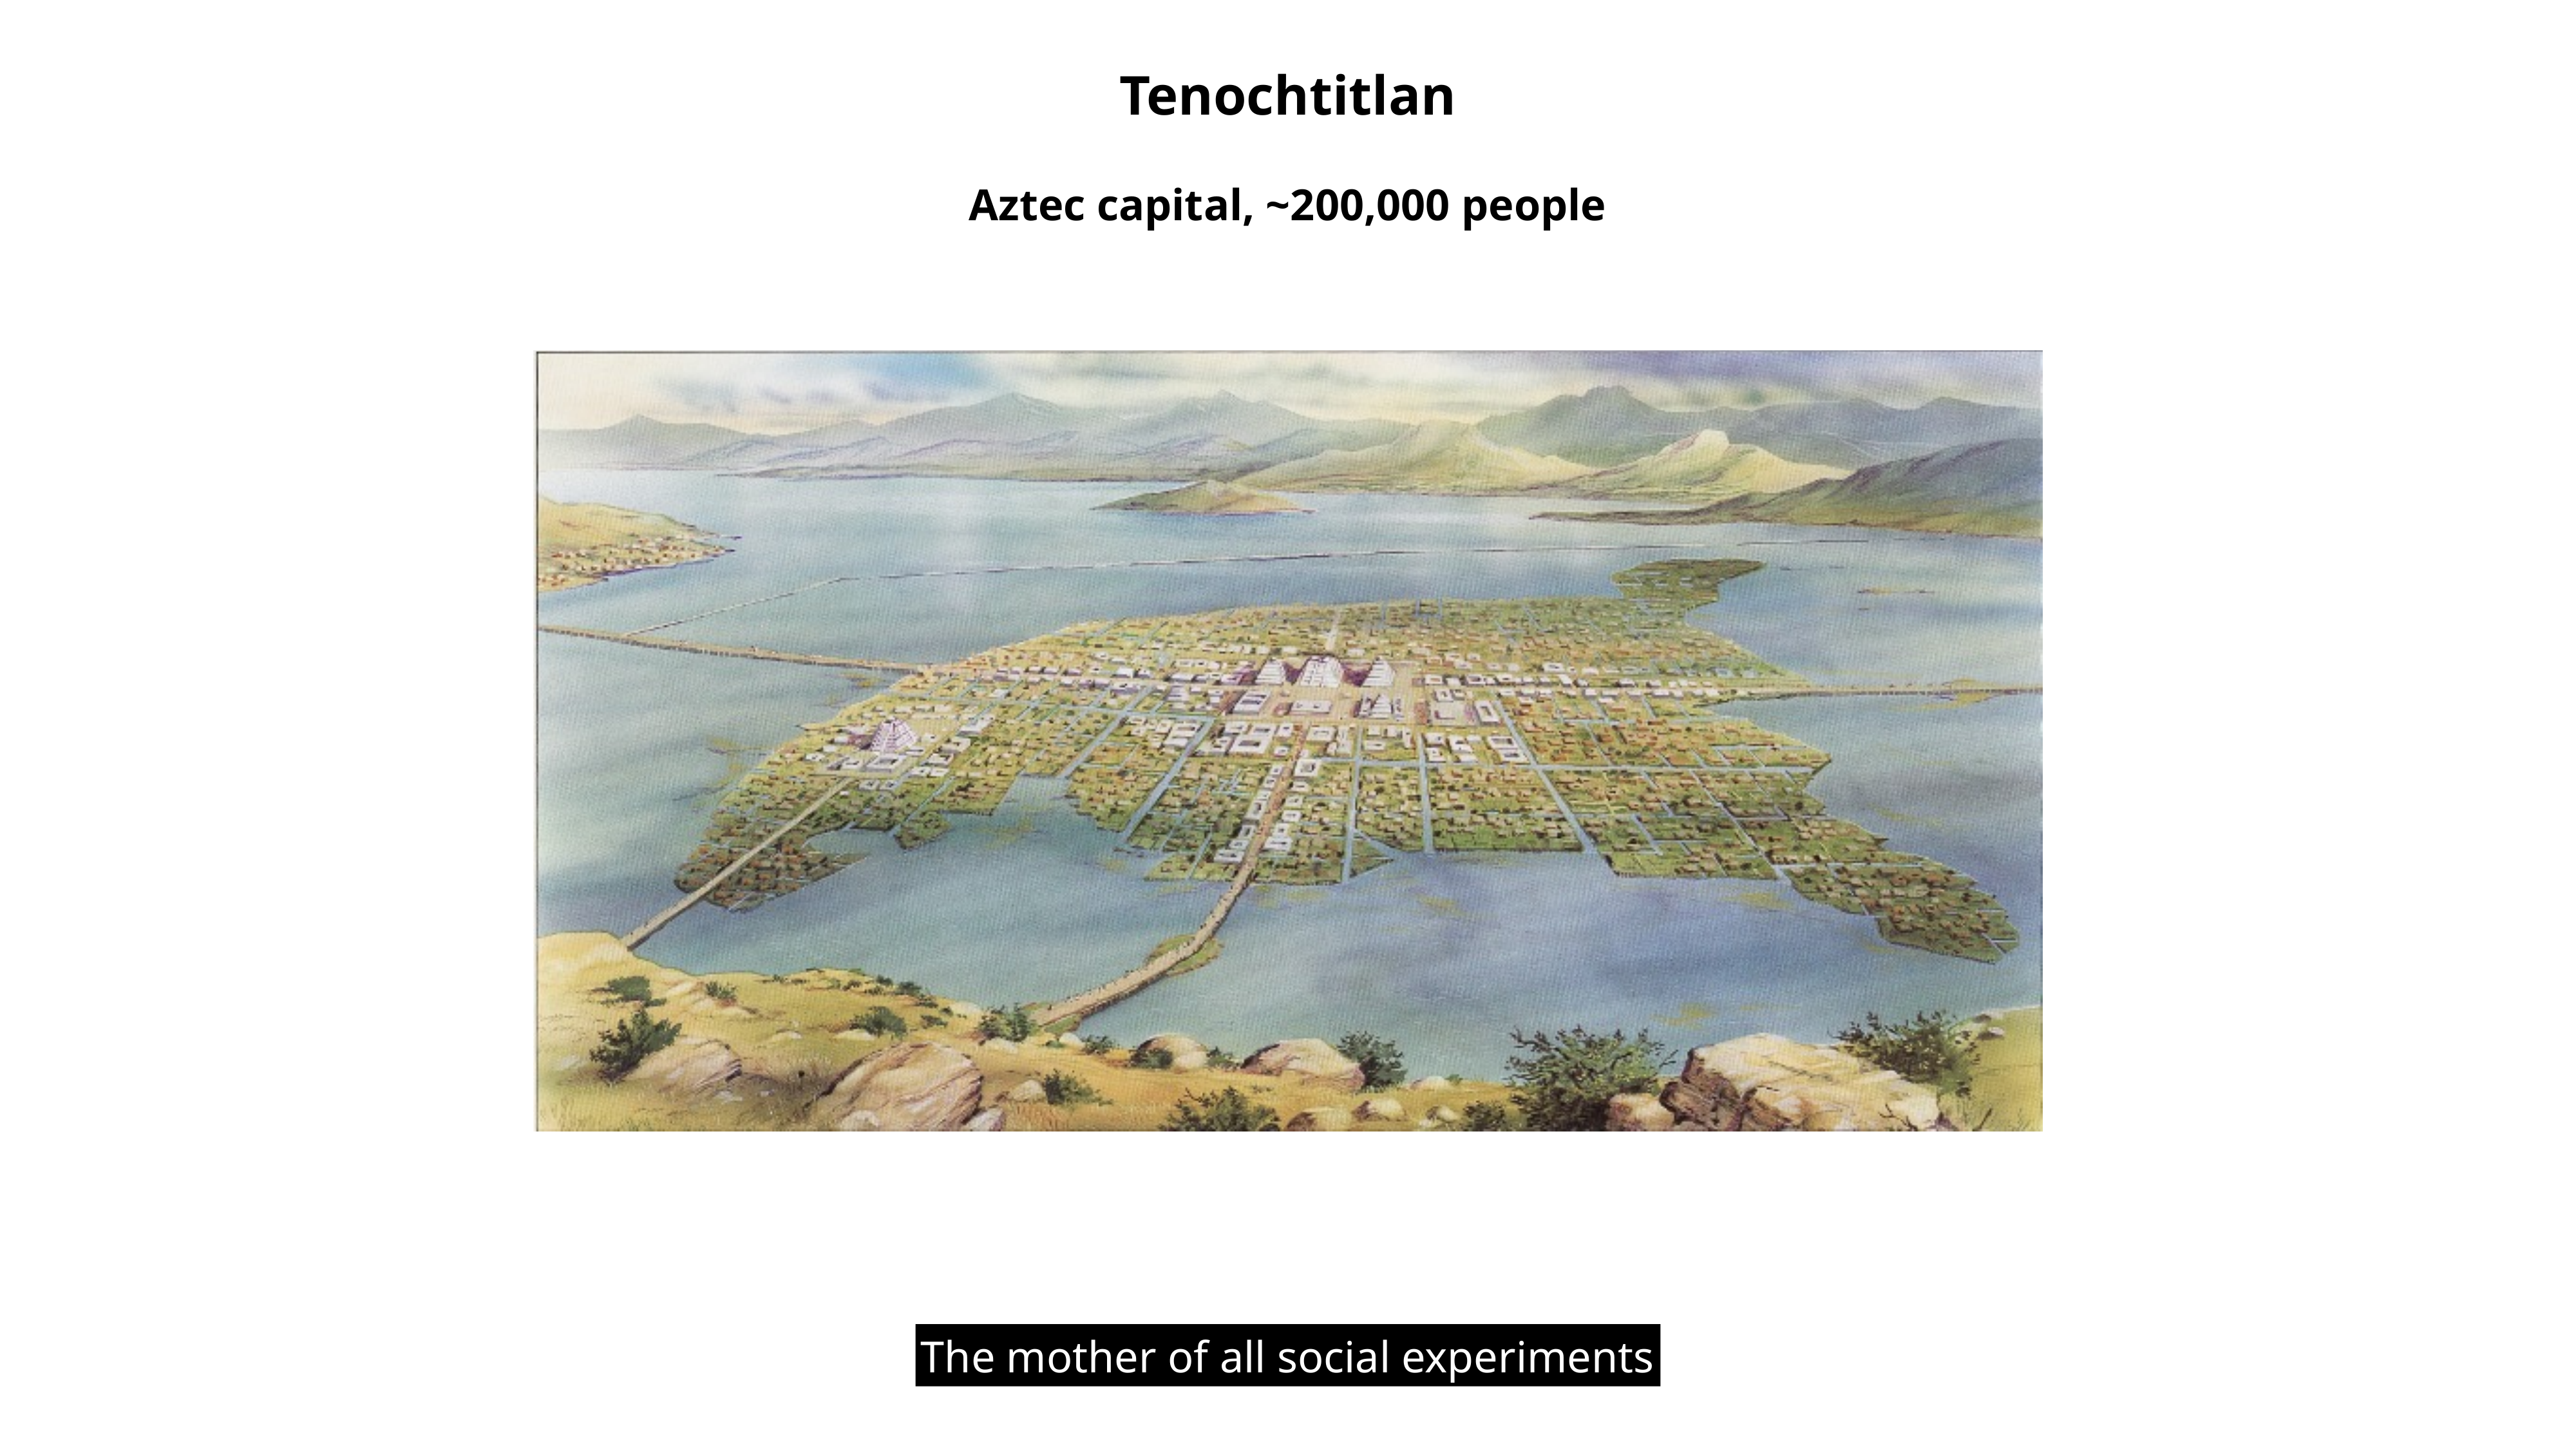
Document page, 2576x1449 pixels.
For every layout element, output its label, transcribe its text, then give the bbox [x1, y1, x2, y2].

picture [533, 350, 2043, 1132]
text_box The mother of all social experiments [915, 1324, 1661, 1387]
text_box Tenochtitlan Aztec capital, ~200,000 people [961, 53, 1615, 237]
